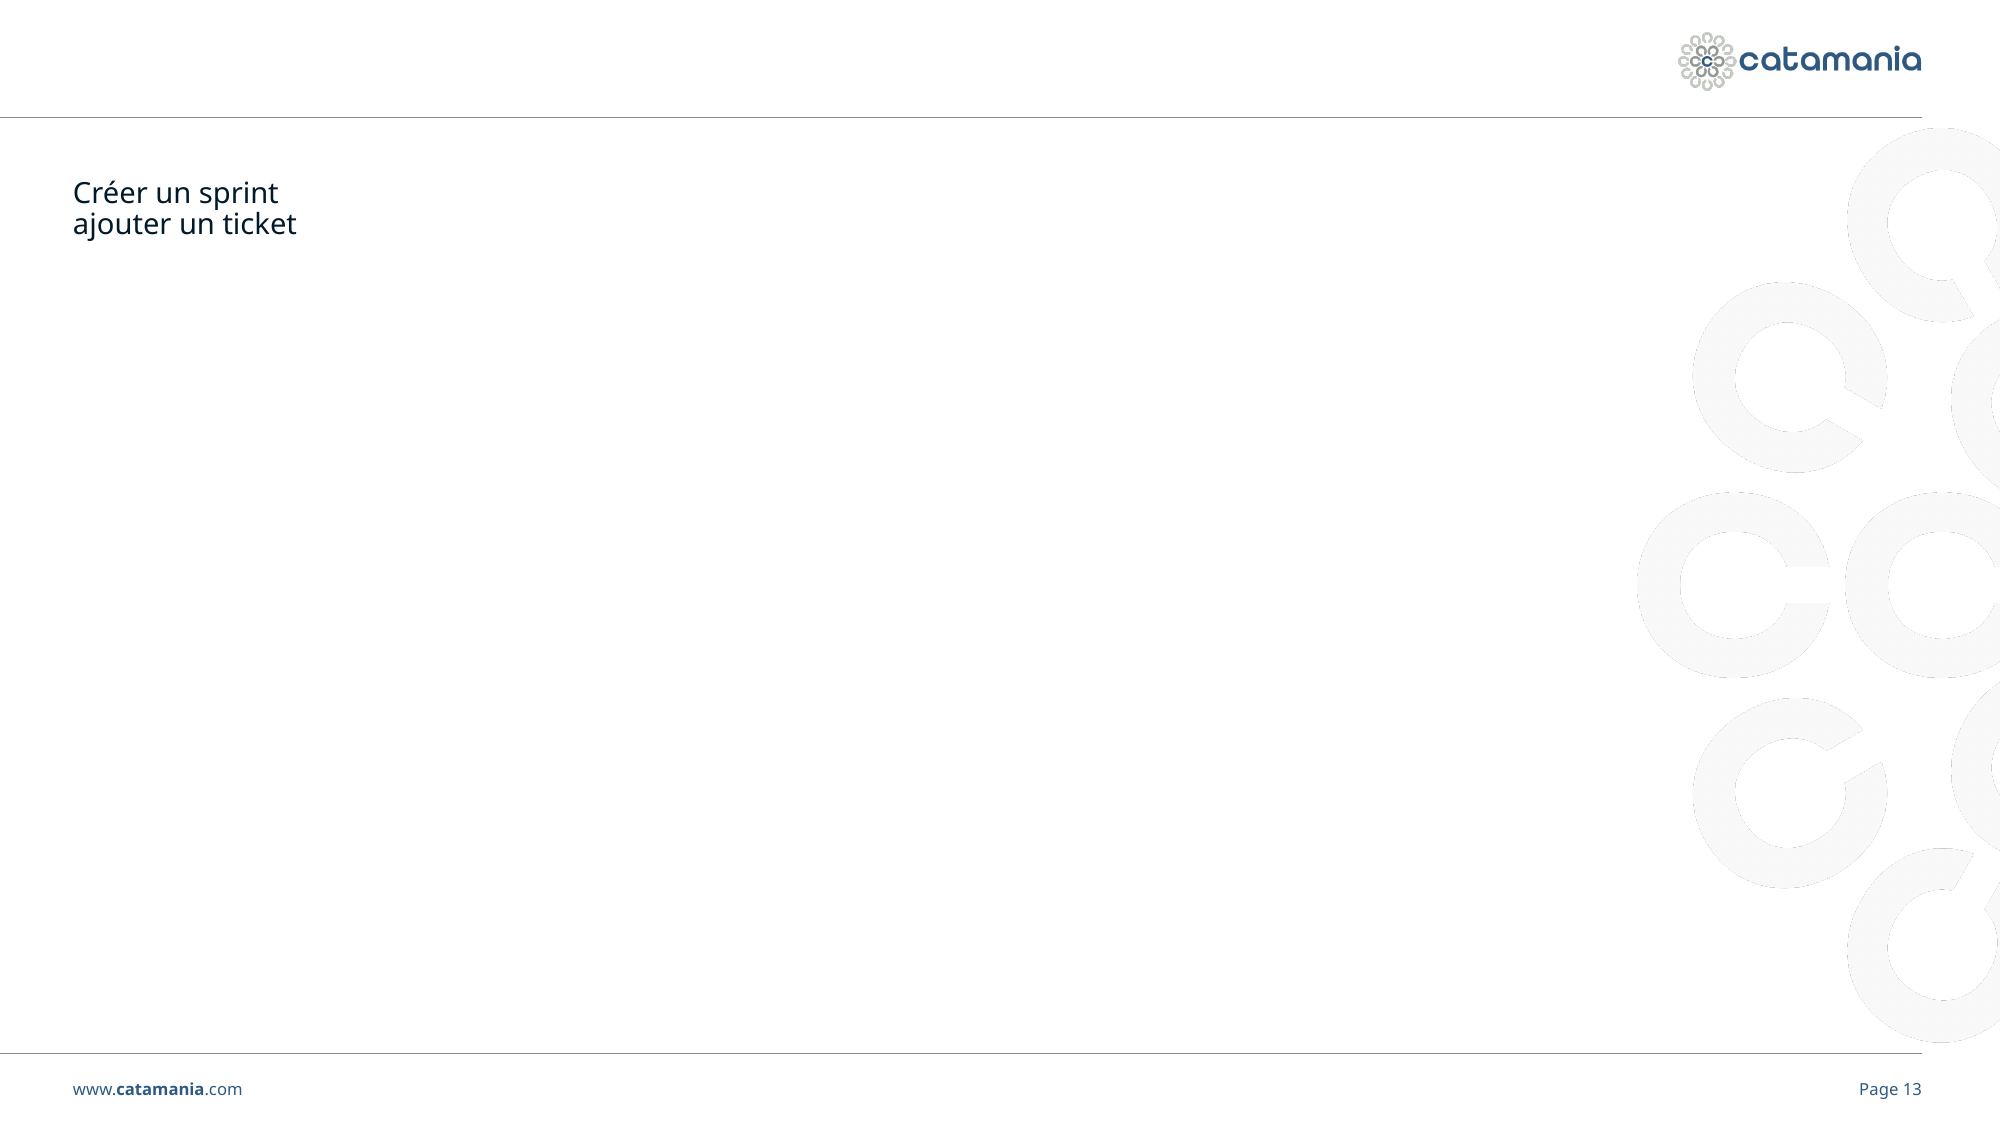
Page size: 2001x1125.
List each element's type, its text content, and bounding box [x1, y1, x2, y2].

list Créer un sprint ajouter un ticket [72, 119, 1922, 1053]
picture [1637, 32, 2000, 1097]
